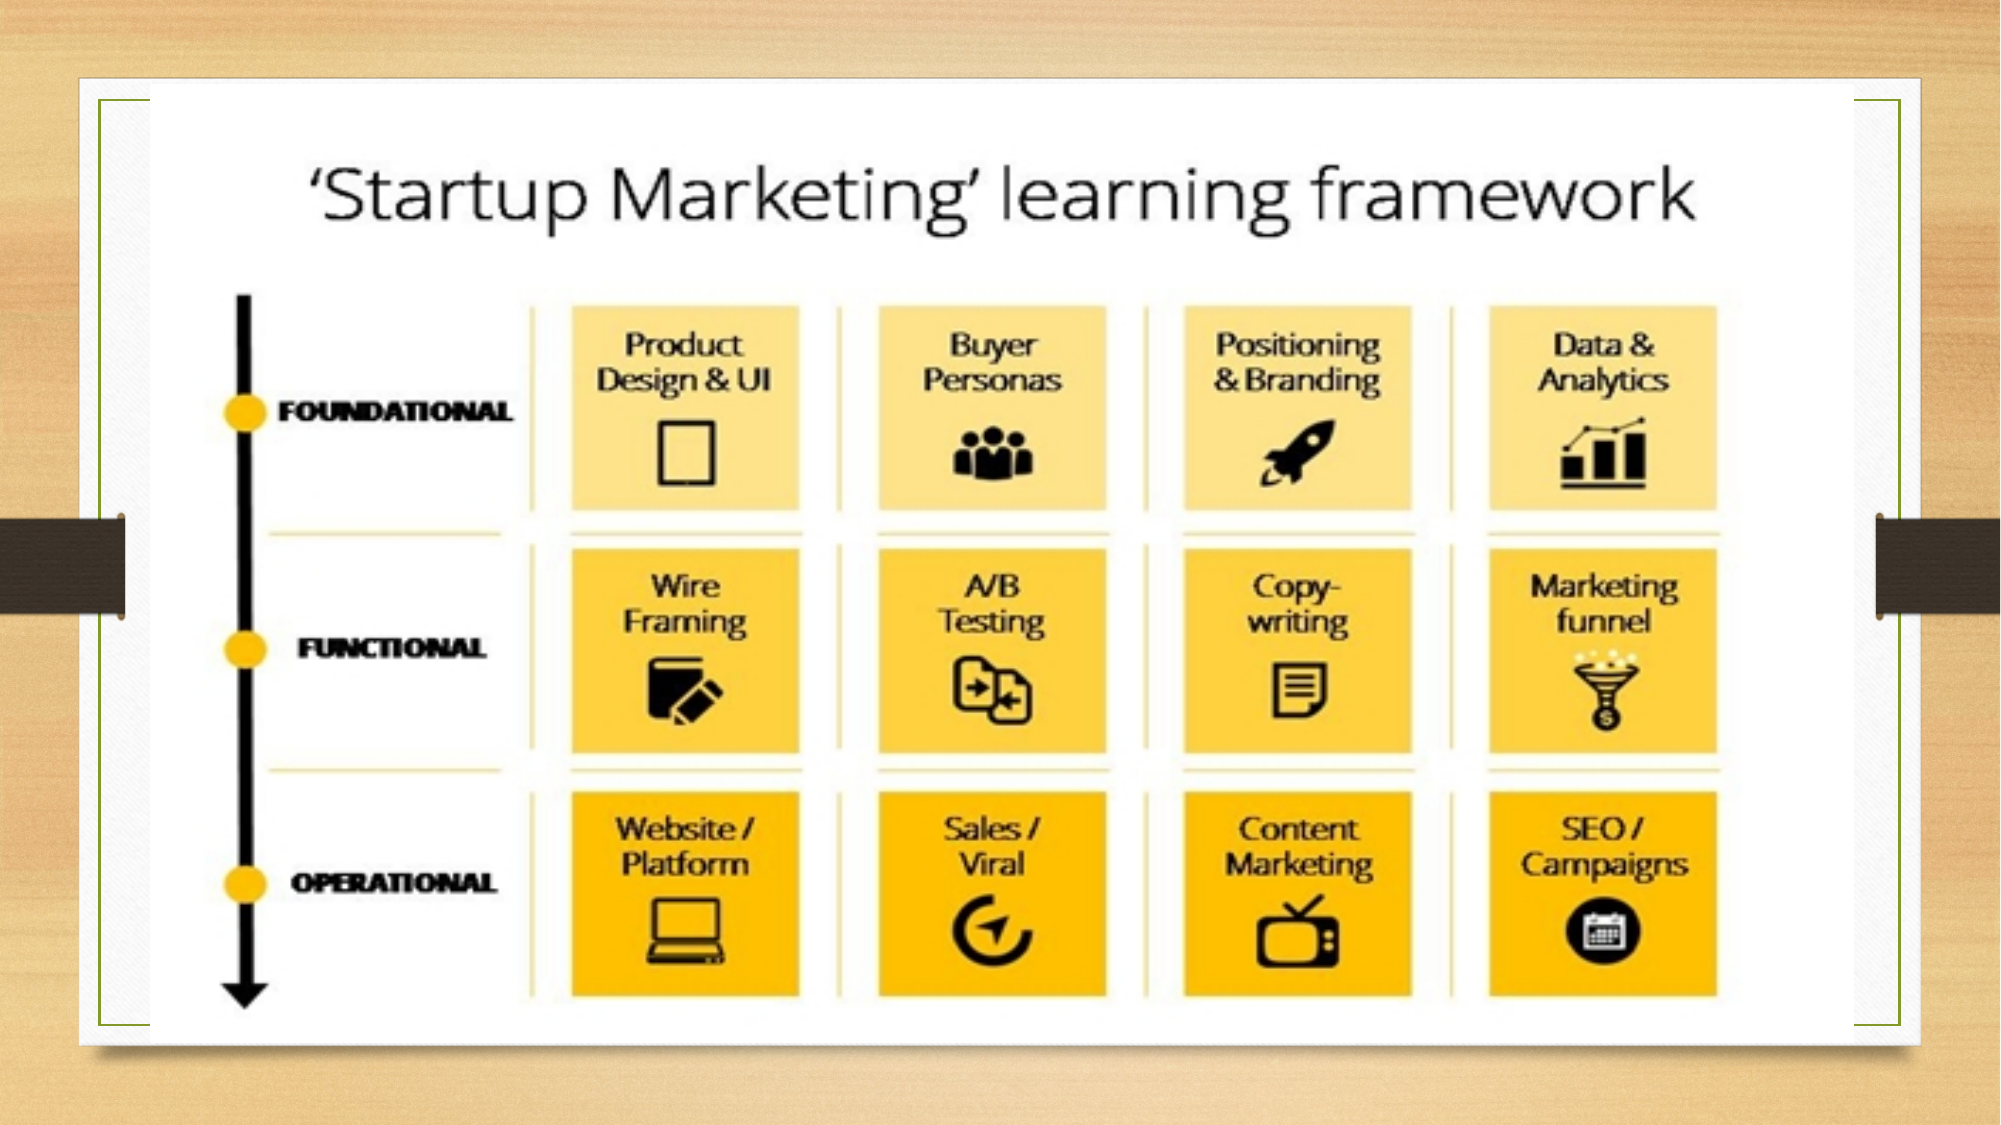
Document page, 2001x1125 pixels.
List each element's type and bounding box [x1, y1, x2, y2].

list [150, 84, 1854, 1044]
picture [0, 0, 2001, 1125]
